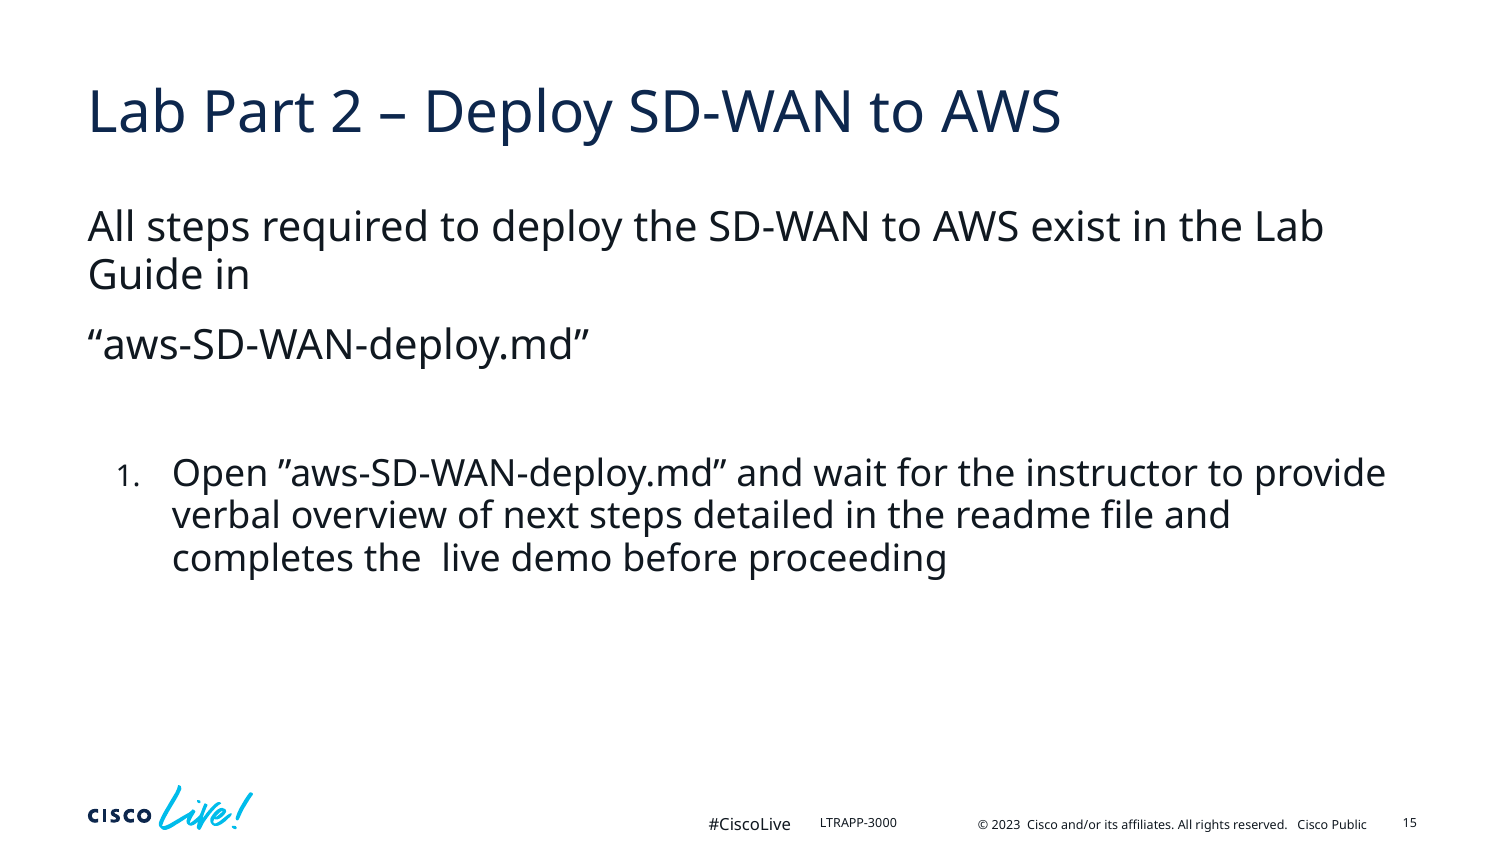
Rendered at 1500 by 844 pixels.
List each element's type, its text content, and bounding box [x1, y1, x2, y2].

list All steps required to deploy the SD-WAN to AWS exist in the Lab Guide in “aws-SD-WAN-deploy.md” Open ”aws-SD-WAN-deploy.md” and wait for the instructor to provide verbal overview of next steps detailed in the readme file and completes the live demo before proceeding [72, 196, 1428, 753]
footer LTRAPP-3000 [809, 811, 960, 838]
title Lab Part 2 – Deploy SD-WAN to AWS [72, 31, 1428, 152]
slide_number 15 [1373, 800, 1432, 844]
